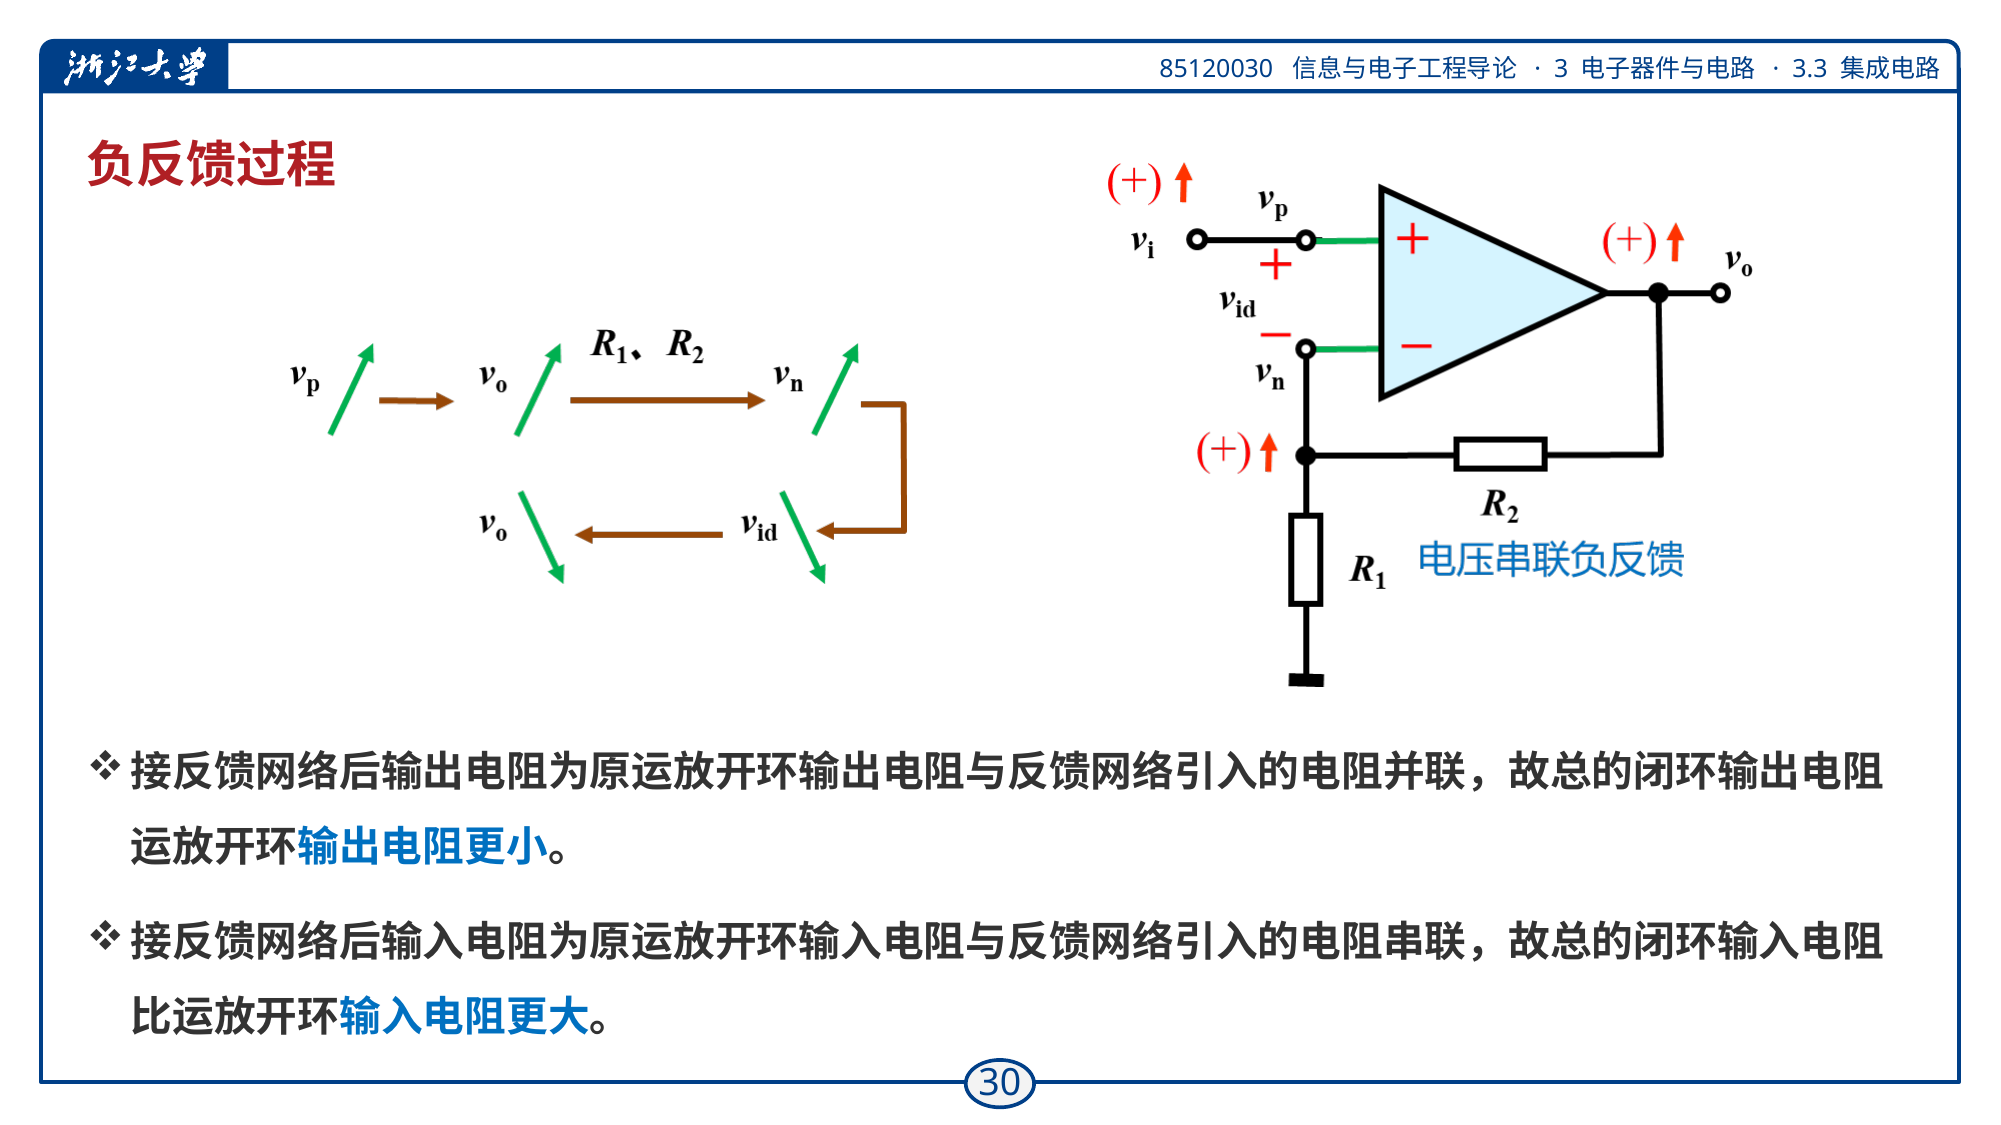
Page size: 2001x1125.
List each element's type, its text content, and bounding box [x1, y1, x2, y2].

picture [55, 39, 215, 91]
title 负反馈过程 [72, 125, 1926, 198]
picture [1078, 137, 1815, 688]
picture [266, 306, 907, 604]
list 接反馈网络后输出电阻为原运放开环输出电阻与反馈网络引入的电阻并联，故总的闭环输出电阻运放开环输出电阻更小。 接反馈网络后输入电阻为原运放开环输入电阻与反馈网络引入的电阻串联，故总的闭环输入电阻比运放开环输入电阻更大。 [72, 712, 1926, 1020]
